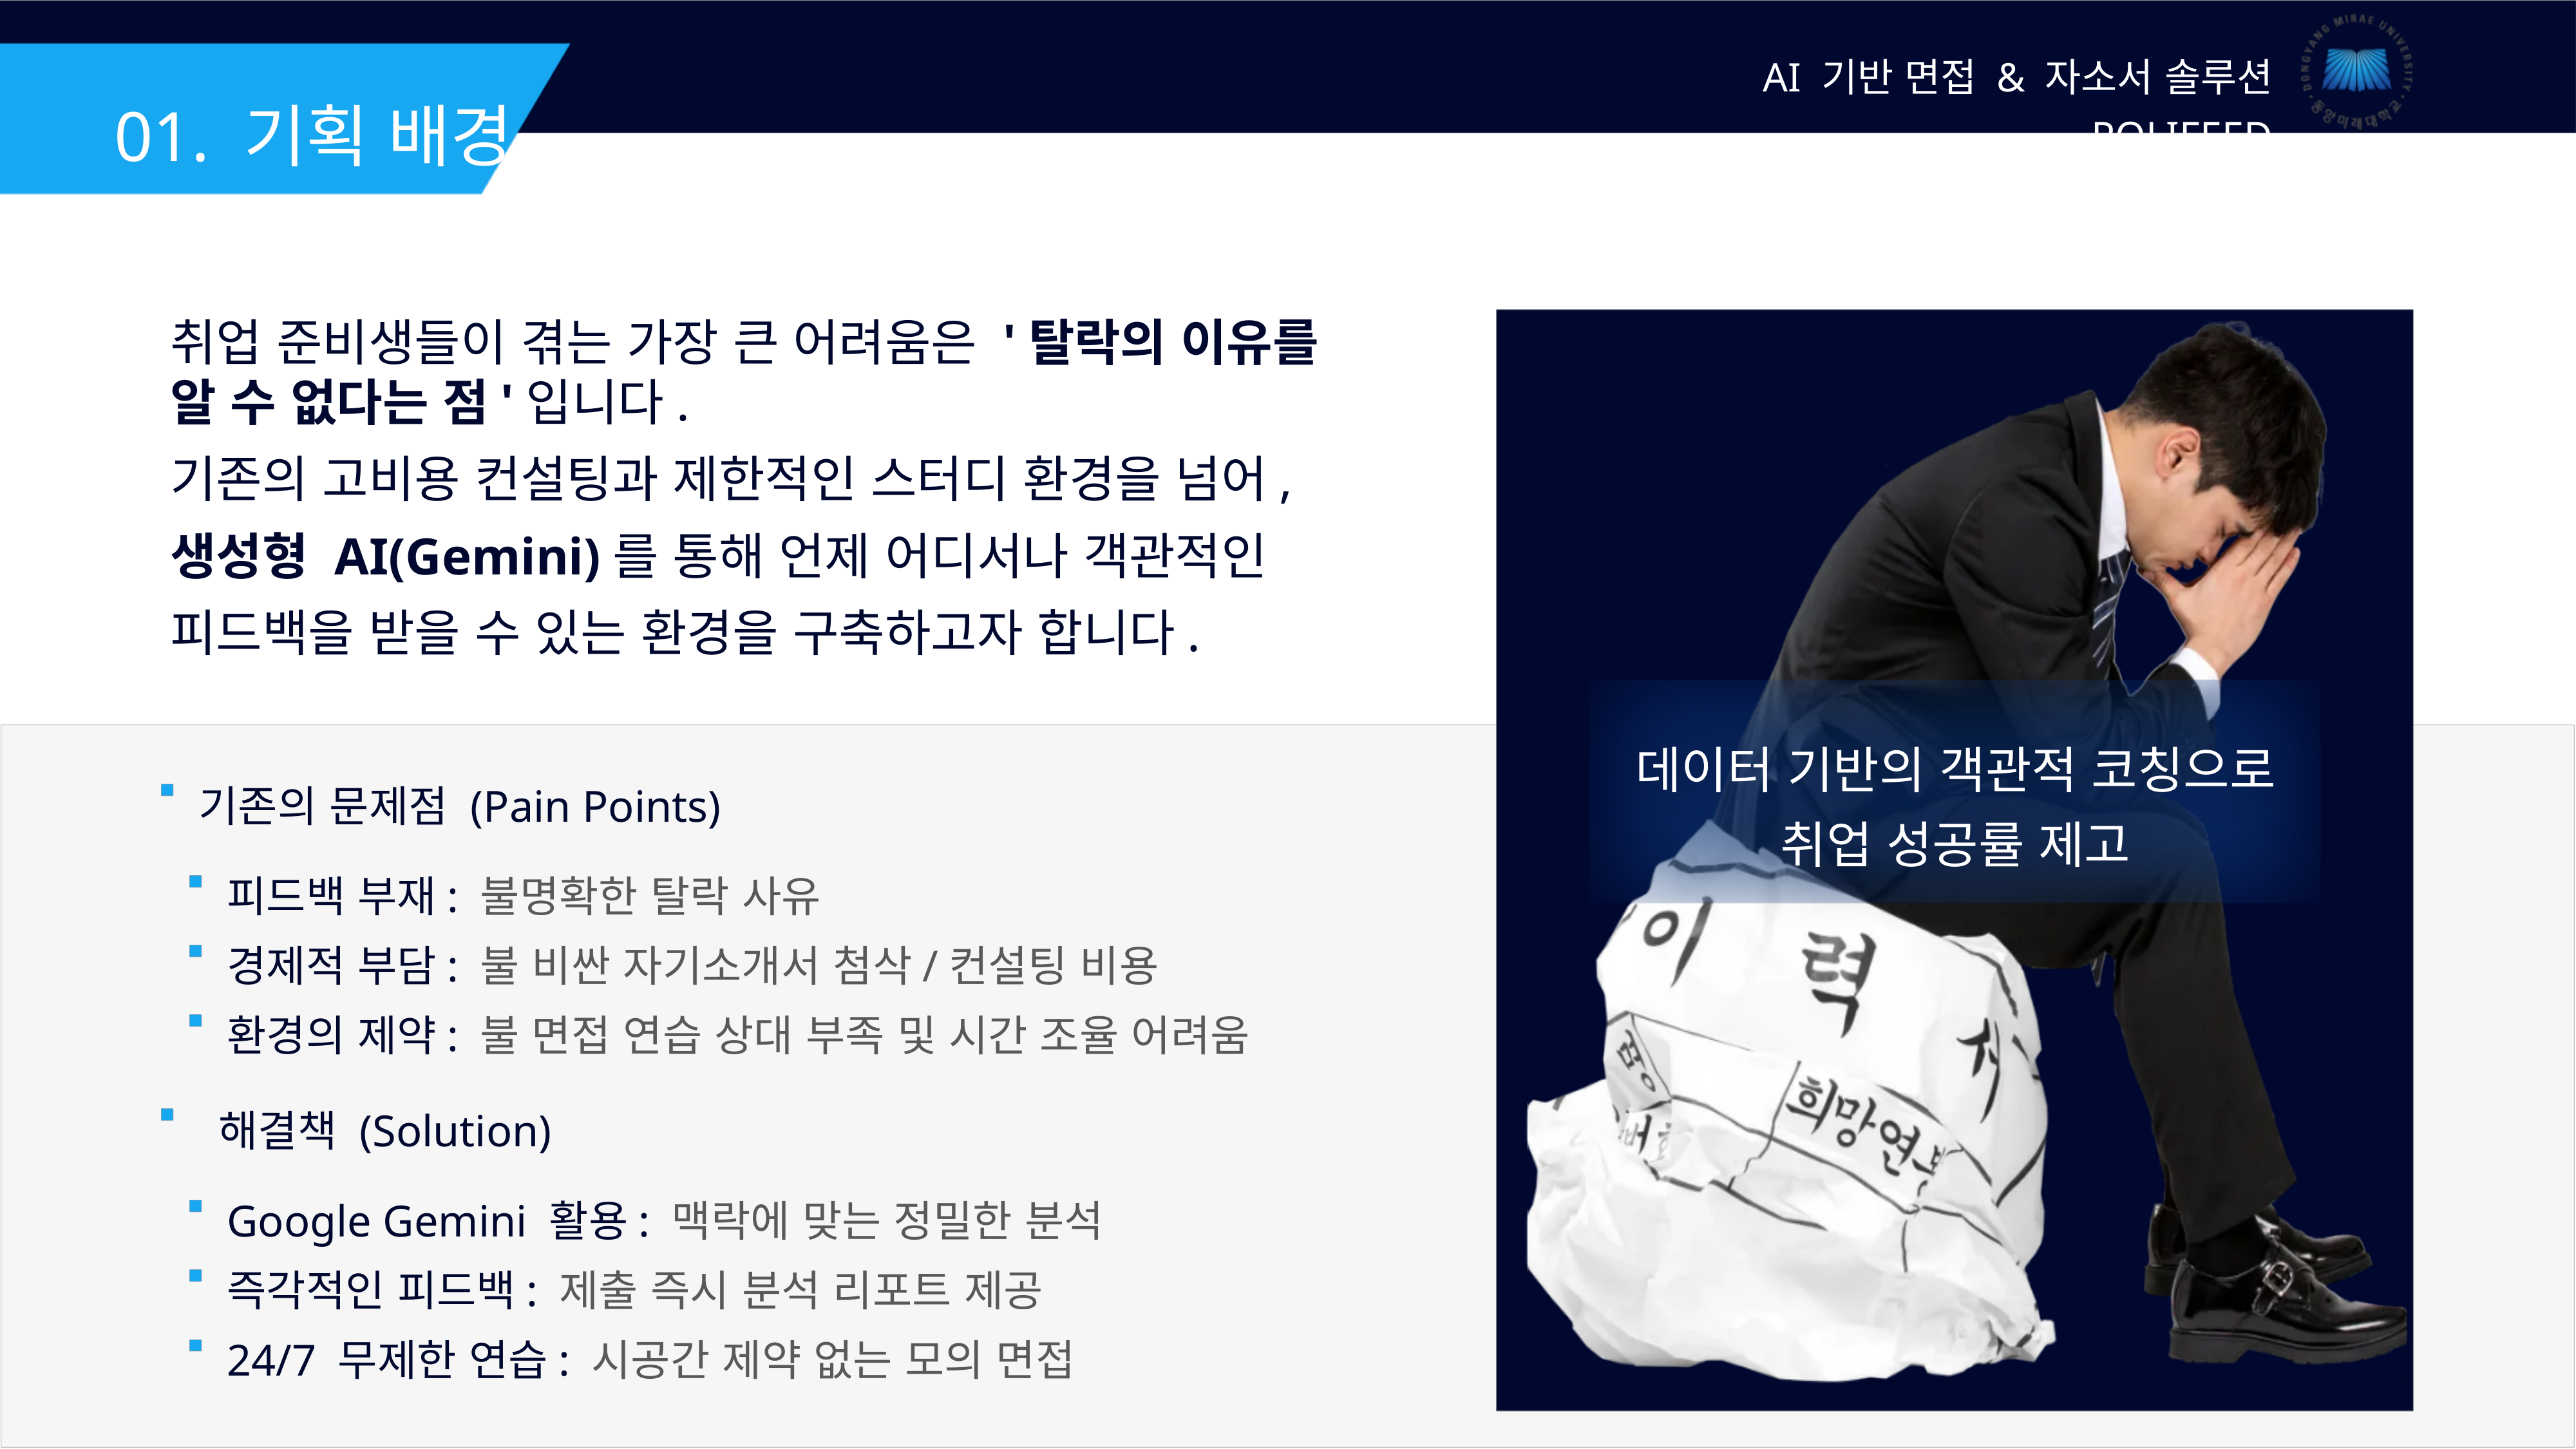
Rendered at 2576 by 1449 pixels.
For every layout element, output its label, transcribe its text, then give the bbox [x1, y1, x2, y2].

picture [0, 0, 2576, 196]
text_box 01. 기획 배경 [104, 142, 643, 161]
picture [0, 308, 2576, 1449]
text_box 취업 준비생들이 겪는 가장 큰 어려움은 '탈락의 이유를 알 수 없다는 점'입니다. 기존의 고비용 컨설팅과 제한적인 스터디 환경을 넘어, 생성형 AI(Gemini)를 통해 언제 어디서나 객관적인 피드백을 받을 수 있는 환경을 구축하고자 합니다. [160, 305, 1358, 674]
